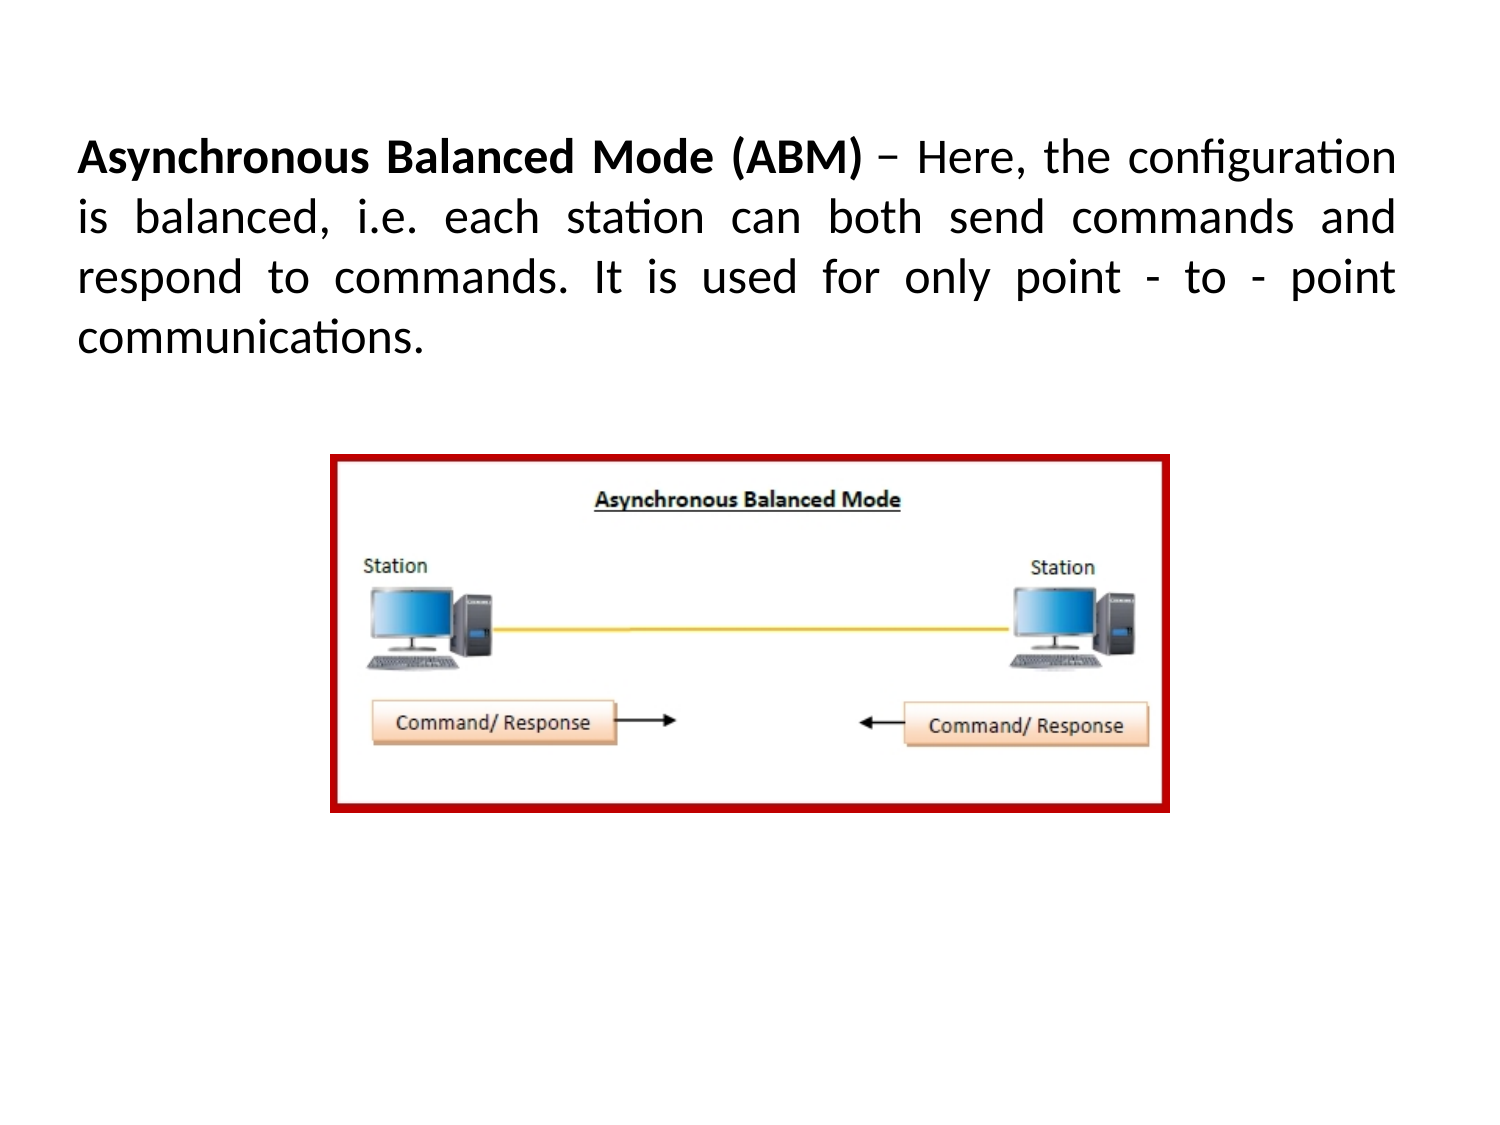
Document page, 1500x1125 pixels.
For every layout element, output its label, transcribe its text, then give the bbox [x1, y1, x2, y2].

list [330, 454, 1170, 813]
title Asynchronous Balanced Mode (ABM) − Here, the configuration is balanced, i.e. each station can both send commands and respond to commands. It is used for only point - to - point communications. [62, 149, 1413, 338]
